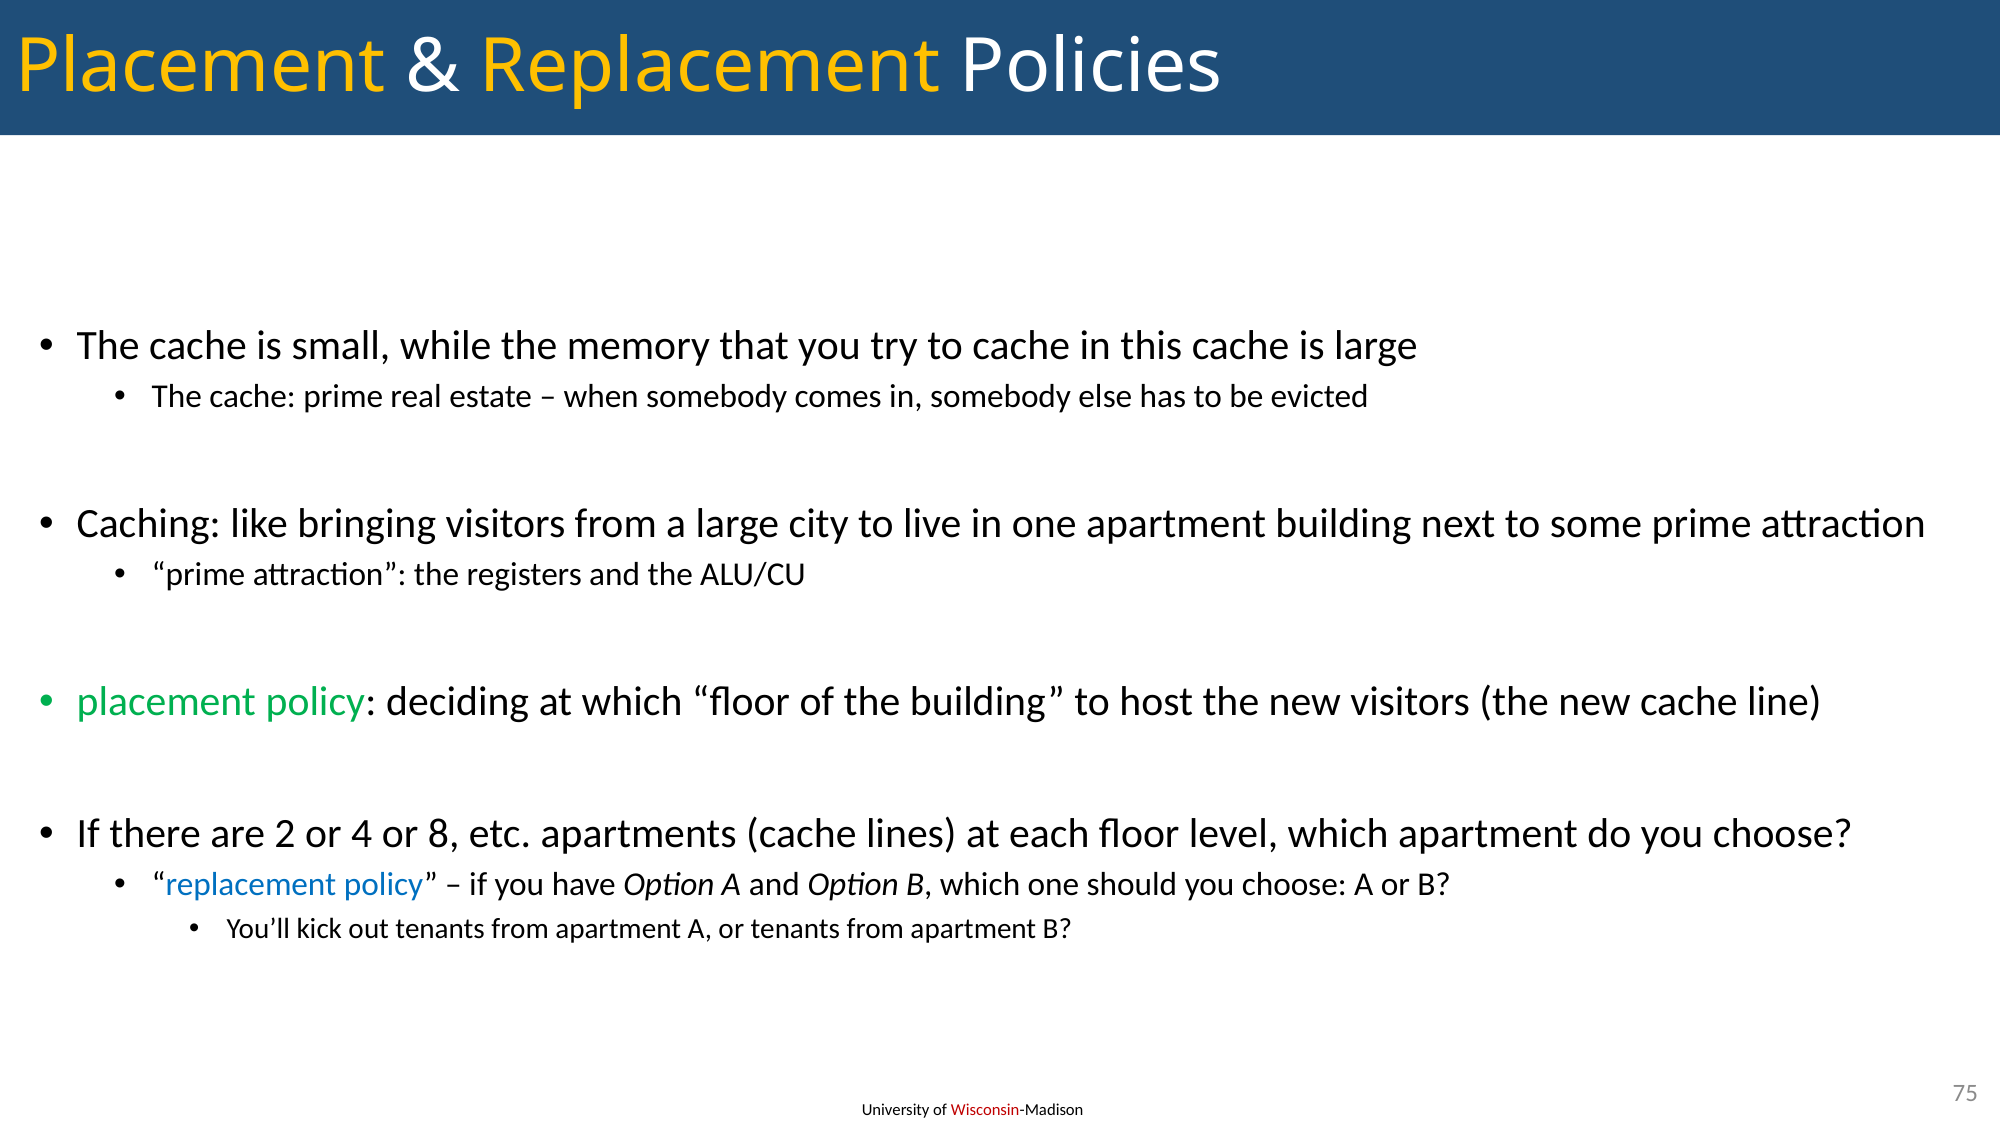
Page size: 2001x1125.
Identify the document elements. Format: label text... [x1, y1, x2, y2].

slide_number 75 [1879, 1069, 1994, 1114]
title Placement & Replacement Policies [0, 0, 2000, 136]
list The cache is small, while the memory that you try to cache in this cache is large The cache: prime real estate – when somebody comes in, somebody else has to be evicted Caching: like bringing visitors from a large city to live in one apartment building next to some prime attraction “prime attraction”: the registers and the ALU/CU placement policy: deciding at which “floor of the building” to host the new visitors (the new cache line) If there are 2 or 4 or 8, etc. apartments (cache lines) at each floor level, which apartment do you choose? “replacement policy” – if you have Option A and Option B, which one should you choose: A or B? You’ll kick out tenants from apartment A, or tenants from apartment B? [24, 245, 1987, 1055]
